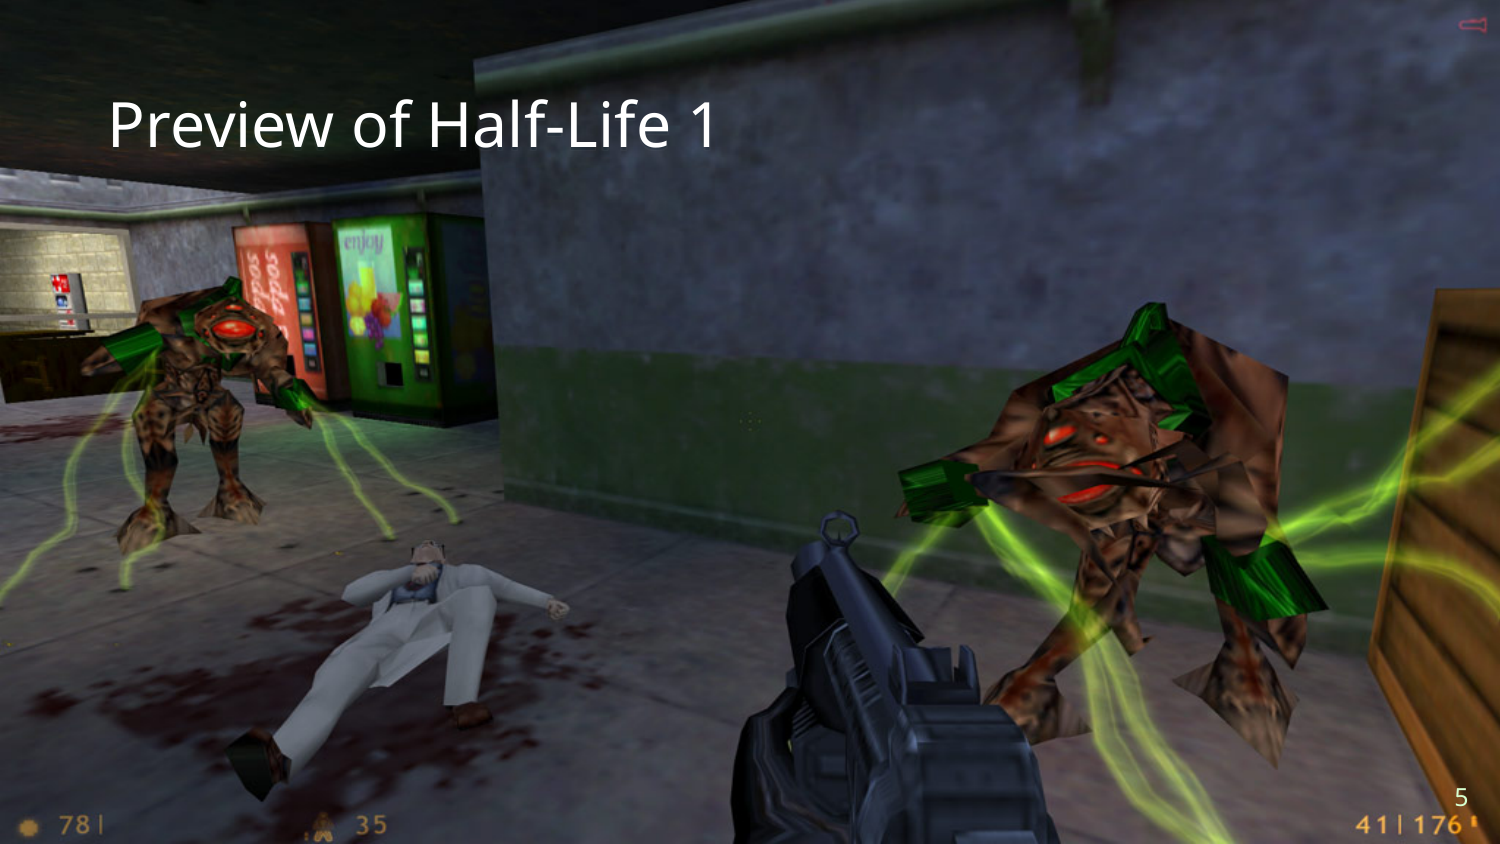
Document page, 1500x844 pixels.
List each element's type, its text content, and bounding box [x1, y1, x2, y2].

title Preview of Half-Life 1 [107, 93, 888, 320]
picture [0, 0, 1500, 844]
slide_number 5 [1378, 766, 1469, 832]
